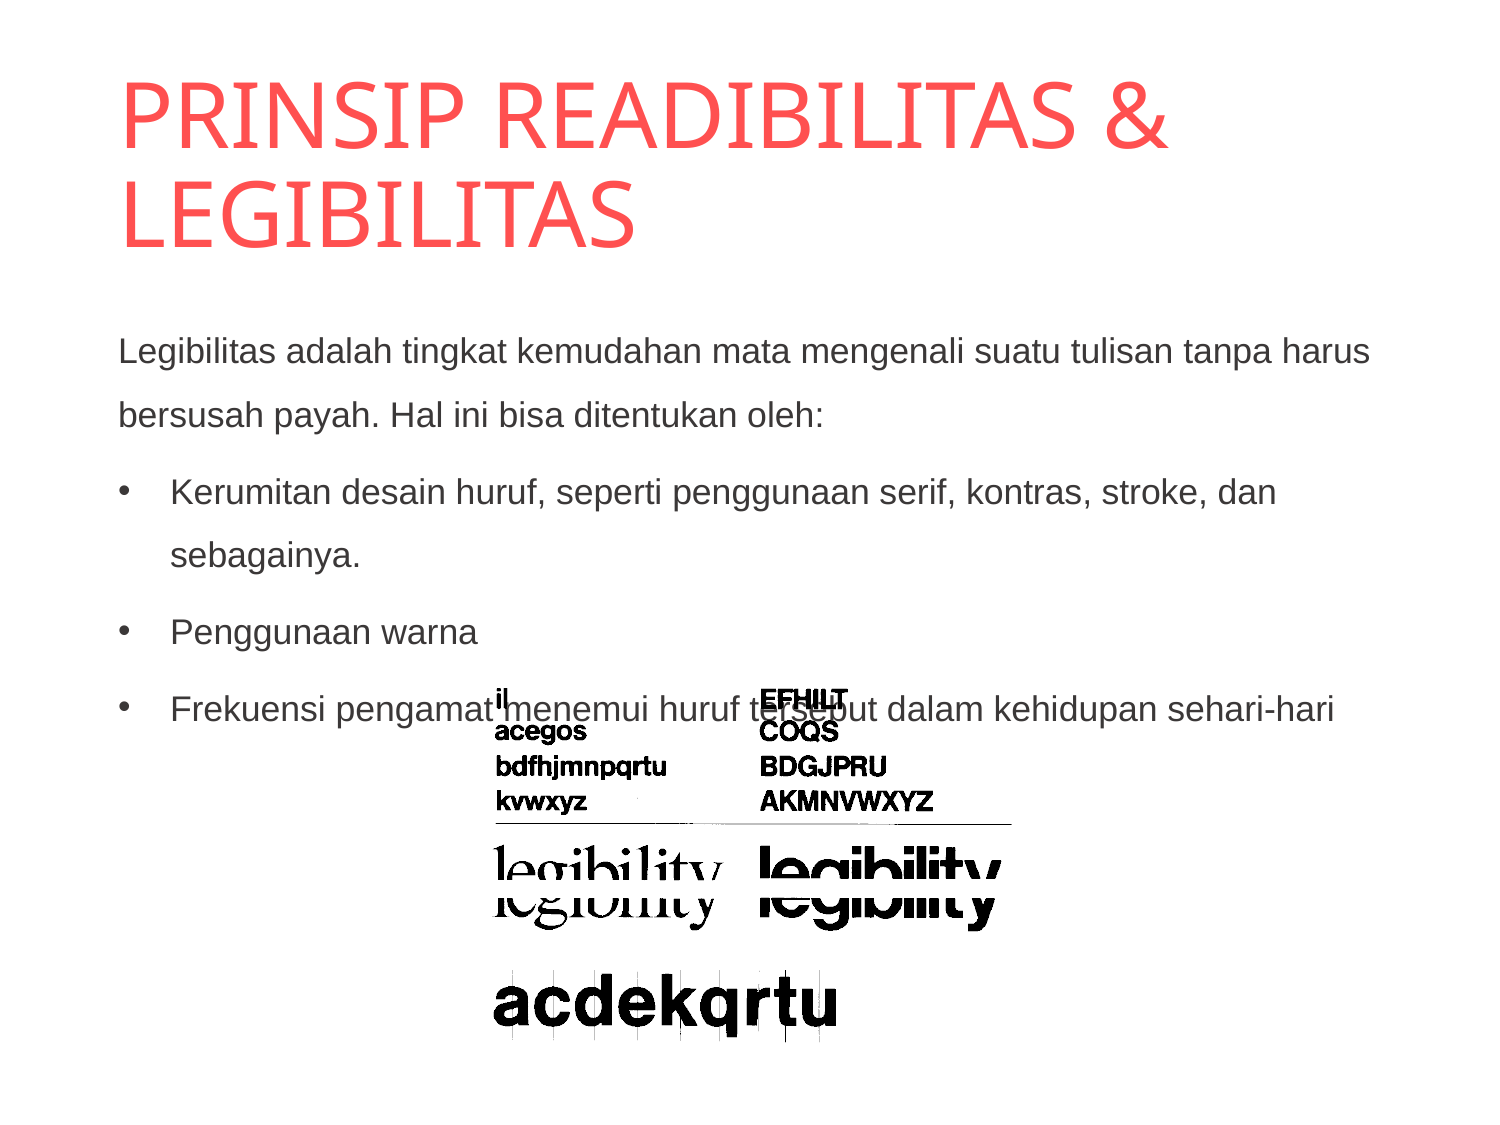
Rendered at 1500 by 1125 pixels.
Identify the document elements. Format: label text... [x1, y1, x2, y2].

picture [487, 673, 1013, 1044]
title PRINSIP READIBILITAS & LEGIBILITAS [103, 59, 1397, 278]
list Legibilitas adalah tingkat kemudahan mata mengenali suatu tulisan tanpa harus bersusah payah. Hal ini bisa ditentukan oleh: Kerumitan desain huruf, seperti penggunaan serif, kontras, stroke, dan sebagainya. Penggunaan warna Frekuensi pengamat menemui huruf tersebut dalam kehidupan sehari-hari [103, 299, 1397, 744]
